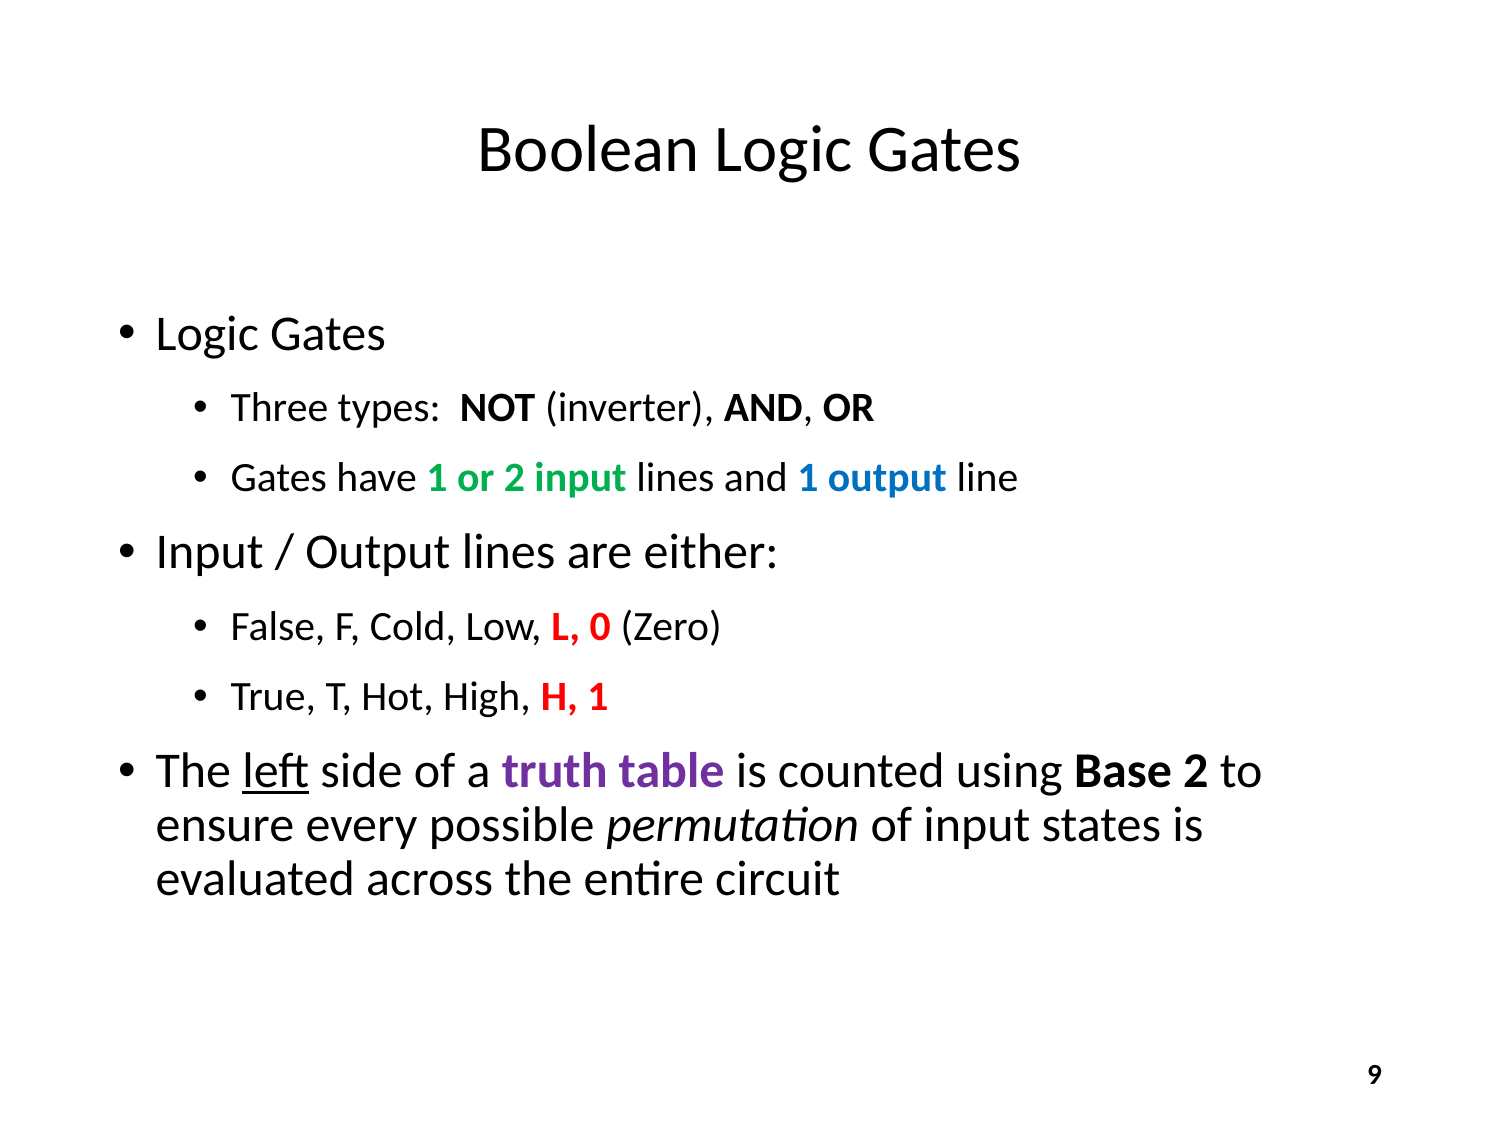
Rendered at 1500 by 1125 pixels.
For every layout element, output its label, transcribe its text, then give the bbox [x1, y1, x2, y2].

title Boolean Logic Gates [103, 59, 1397, 241]
slide_number 9 [1059, 1042, 1397, 1103]
list Logic Gates Three types: NOT (inverter), AND, OR Gates have 1 or 2 input lines and 1 output line Input / Output lines are either: False, F, Cold, Low, L, 0 (Zero) True, T, Hot, High, H, 1 The left side of a truth table is counted using Base 2 to ensure every possible permutation of input states is evaluated across the entire circuit [103, 299, 1397, 1014]
